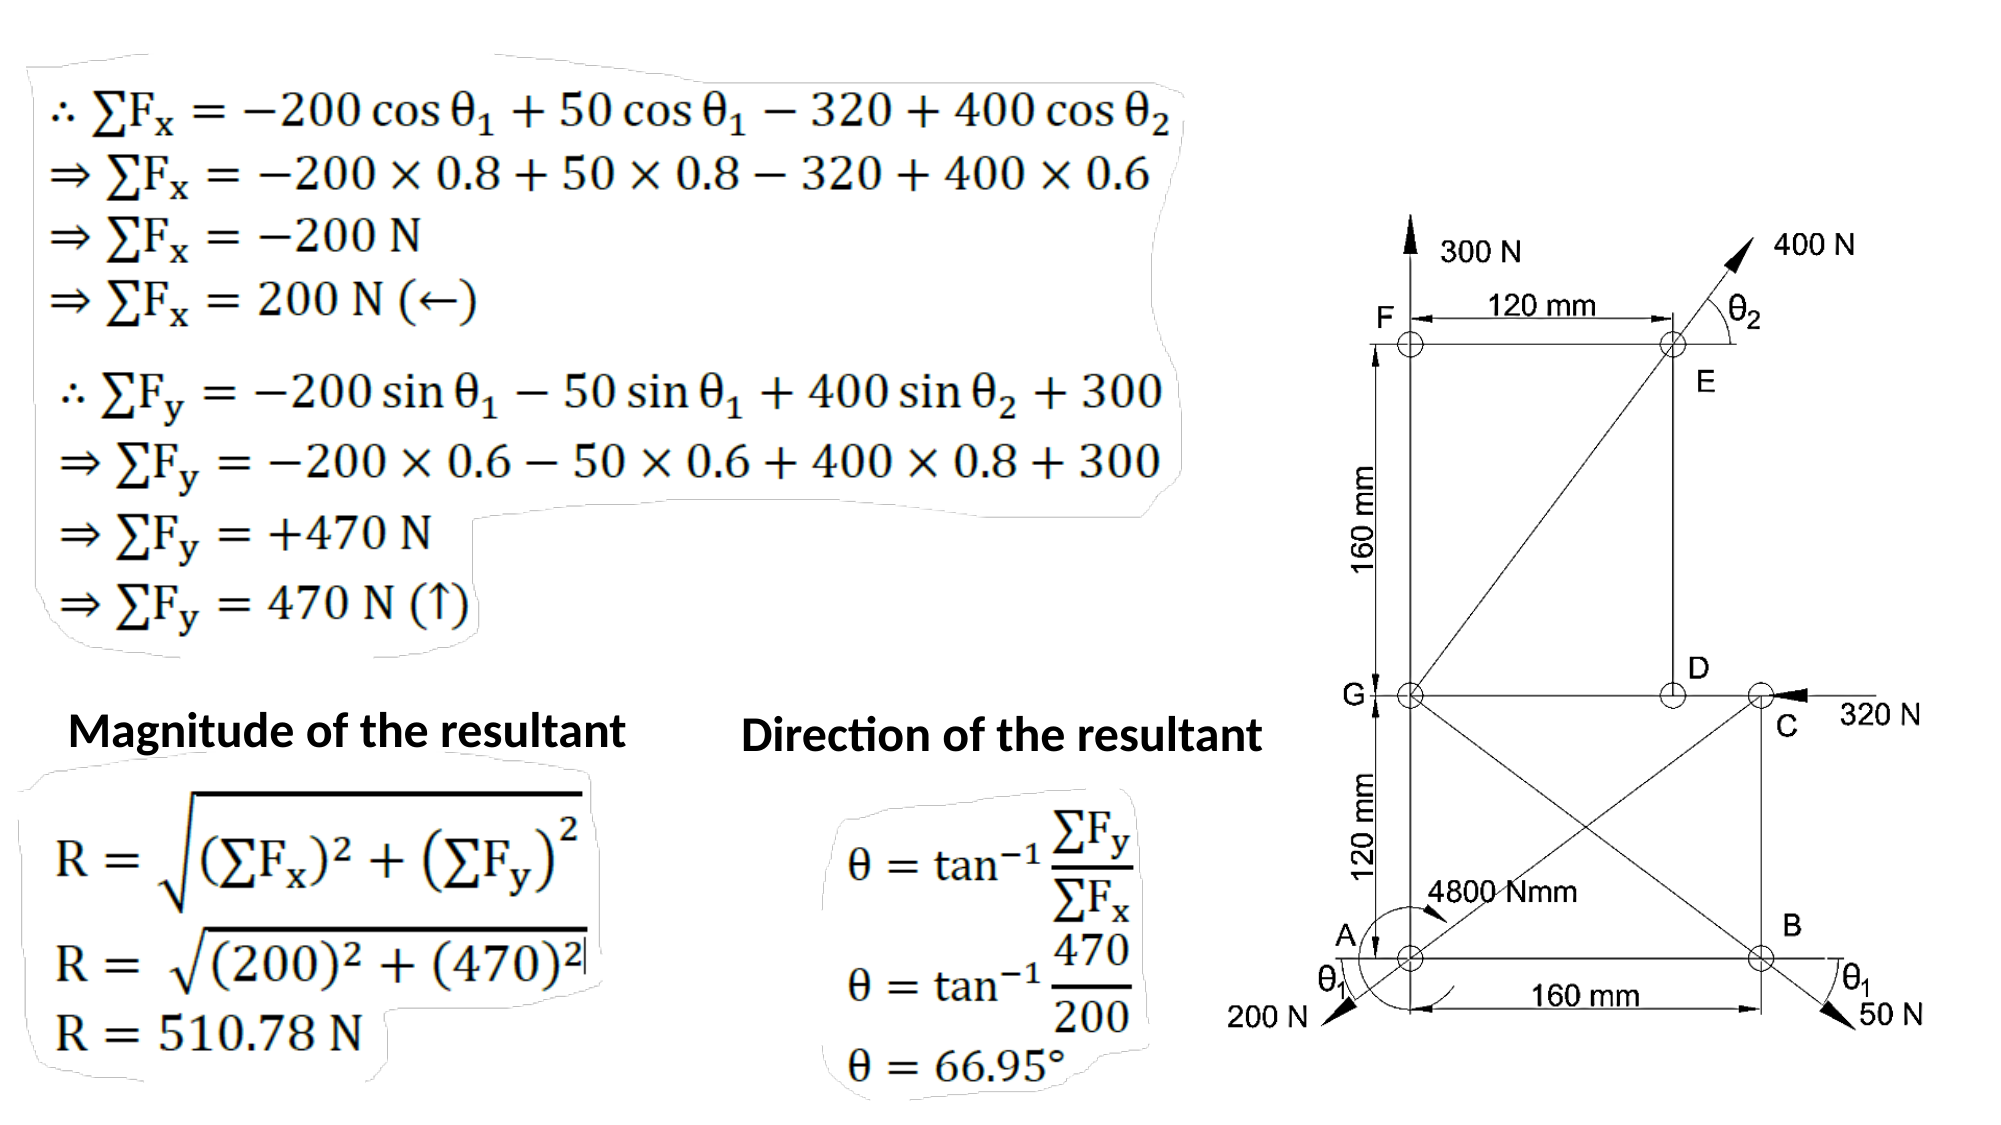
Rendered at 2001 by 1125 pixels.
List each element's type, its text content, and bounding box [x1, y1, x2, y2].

text_box Magnitude of the resultant [52, 690, 839, 766]
picture [26, 53, 1185, 659]
picture [1223, 207, 1943, 1044]
picture [17, 751, 603, 1083]
picture [821, 788, 1150, 1101]
text_box Direction of the resultant [726, 694, 1223, 770]
